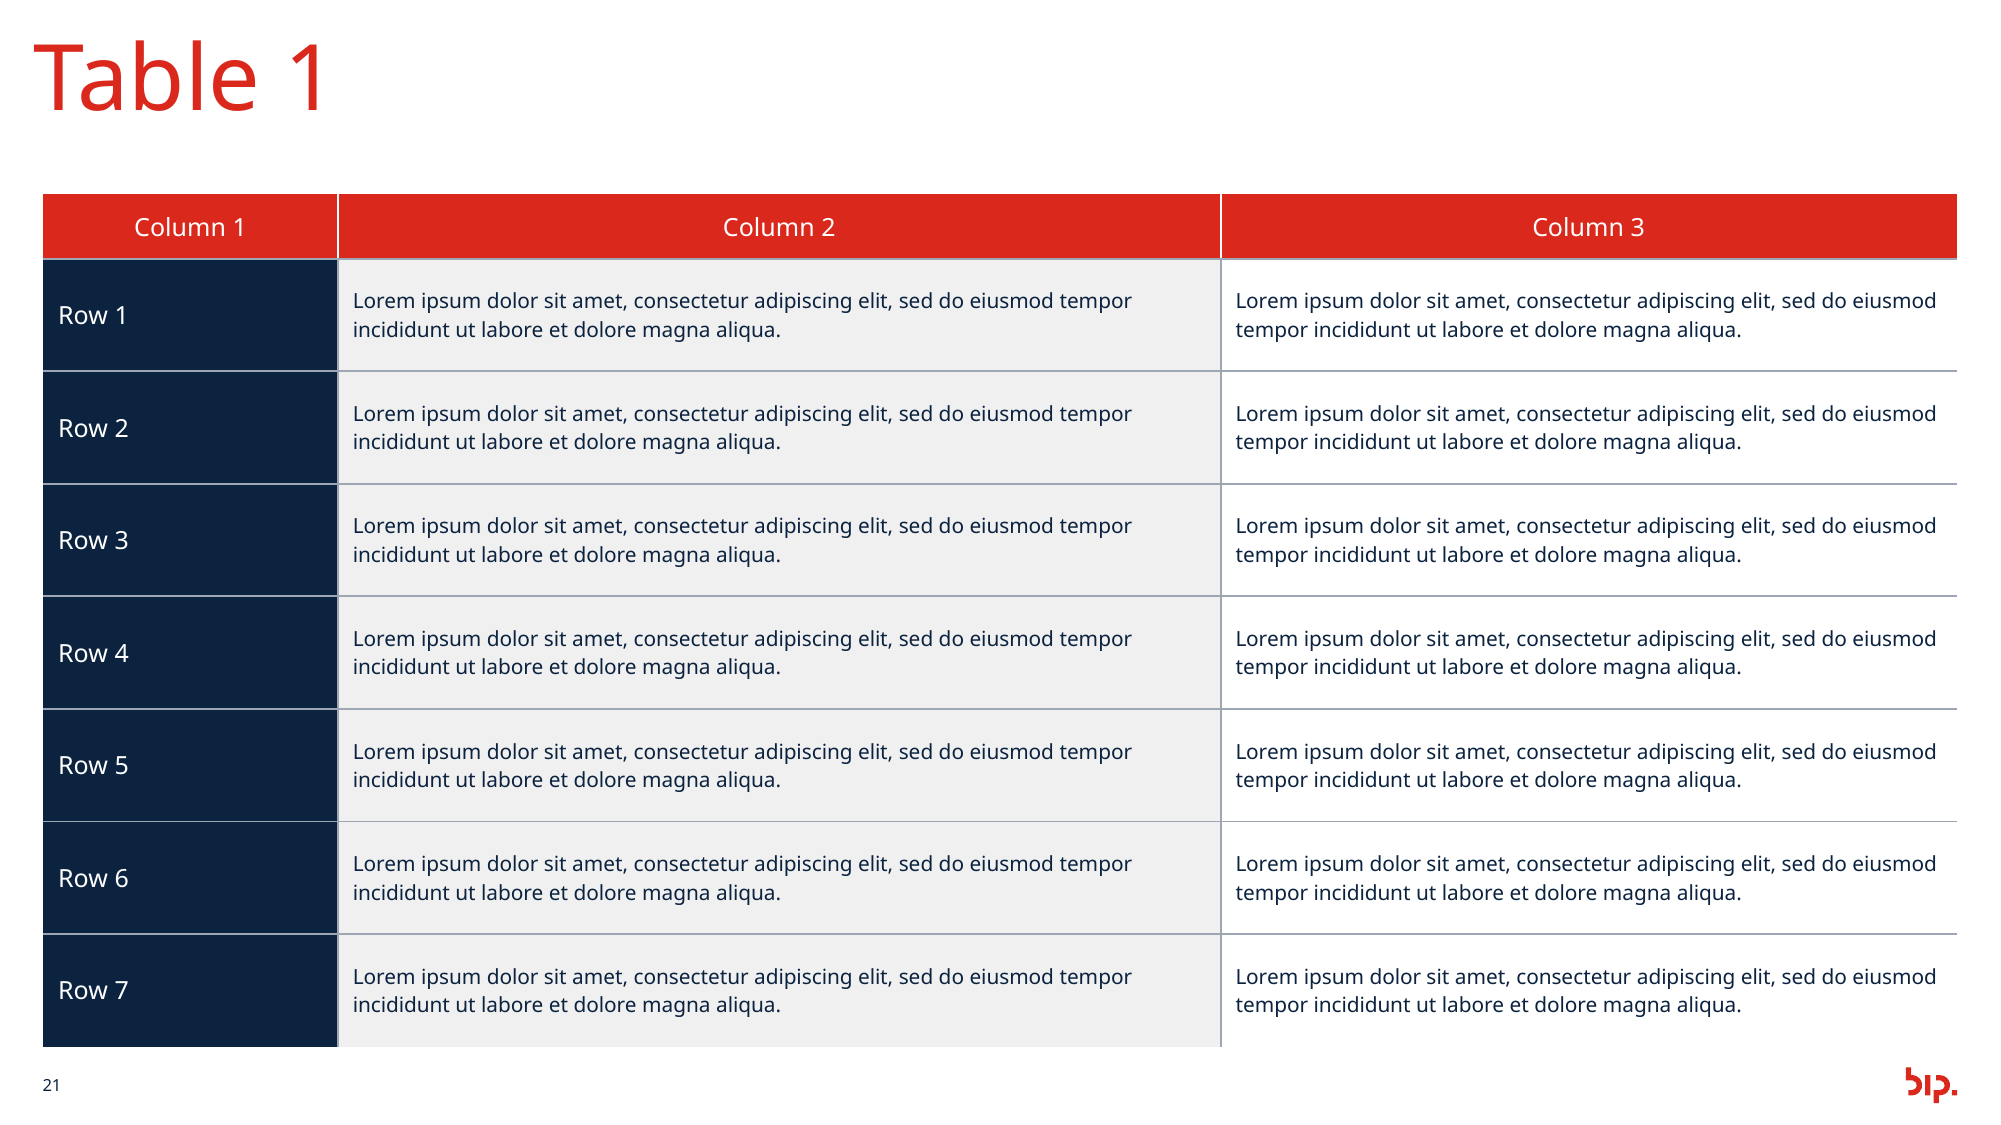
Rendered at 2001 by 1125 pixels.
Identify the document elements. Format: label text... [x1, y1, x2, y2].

table_cell Row 4 [43, 597, 337, 708]
table_cell Lorem ipsum dolor sit amet, consectetur adipiscing elit, sed do eiusmod tempor incididunt ut labore et dolore magna aliqua. [1222, 597, 1957, 708]
table_cell Lorem ipsum dolor sit amet, consectetur adipiscing elit, sed do eiusmod tempor incididunt ut labore et dolore magna aliqua. [1222, 822, 1957, 933]
text_box Table 1 [33, 48, 887, 125]
table_header Column 2 [339, 194, 1220, 258]
table_cell Lorem ipsum dolor sit amet, consectetur adipiscing elit, sed do eiusmod tempor incididunt ut labore et dolore magna aliqua. [1222, 485, 1957, 595]
table_cell Lorem ipsum dolor sit amet, consectetur adipiscing elit, sed do eiusmod tempor incididunt ut labore et dolore magna aliqua. [1222, 935, 1957, 1047]
table_header Column 1 [43, 194, 337, 258]
table_cell Lorem ipsum dolor sit amet, consectetur adipiscing elit, sed do eiusmod tempor incididunt ut labore et dolore magna aliqua. [339, 597, 1220, 708]
table_cell Row 6 [43, 822, 337, 933]
table_cell Lorem ipsum dolor sit amet, consectetur adipiscing elit, sed do eiusmod tempor incididunt ut labore et dolore magna aliqua. [339, 485, 1220, 595]
table_cell Row 3 [43, 485, 337, 595]
table_cell Lorem ipsum dolor sit amet, consectetur adipiscing elit, sed do eiusmod tempor incididunt ut labore et dolore magna aliqua. [339, 710, 1220, 821]
table_cell Row 2 [43, 372, 337, 483]
table_cell Row 1 [43, 260, 337, 370]
table_cell Lorem ipsum dolor sit amet, consectetur adipiscing elit, sed do eiusmod tempor incididunt ut labore et dolore magna aliqua. [339, 260, 1220, 370]
table_cell Lorem ipsum dolor sit amet, consectetur adipiscing elit, sed do eiusmod tempor incididunt ut labore et dolore magna aliqua. [339, 372, 1220, 483]
table_cell Lorem ipsum dolor sit amet, consectetur adipiscing elit, sed do eiusmod tempor incididunt ut labore et dolore magna aliqua. [1222, 260, 1957, 370]
table_cell Row 7 [43, 935, 337, 1047]
table_cell Lorem ipsum dolor sit amet, consectetur adipiscing elit, sed do eiusmod tempor incididunt ut labore et dolore magna aliqua. [339, 822, 1220, 933]
table_cell Row 5 [43, 710, 337, 821]
table_cell Lorem ipsum dolor sit amet, consectetur adipiscing elit, sed do eiusmod tempor incididunt ut labore et dolore magna aliqua. [1222, 372, 1957, 483]
table_cell Lorem ipsum dolor sit amet, consectetur adipiscing elit, sed do eiusmod tempor incididunt ut labore et dolore magna aliqua. [339, 935, 1220, 1047]
table_header Column 3 [1222, 194, 1957, 258]
table_cell Lorem ipsum dolor sit amet, consectetur adipiscing elit, sed do eiusmod tempor incididunt ut labore et dolore magna aliqua. [1222, 710, 1957, 821]
